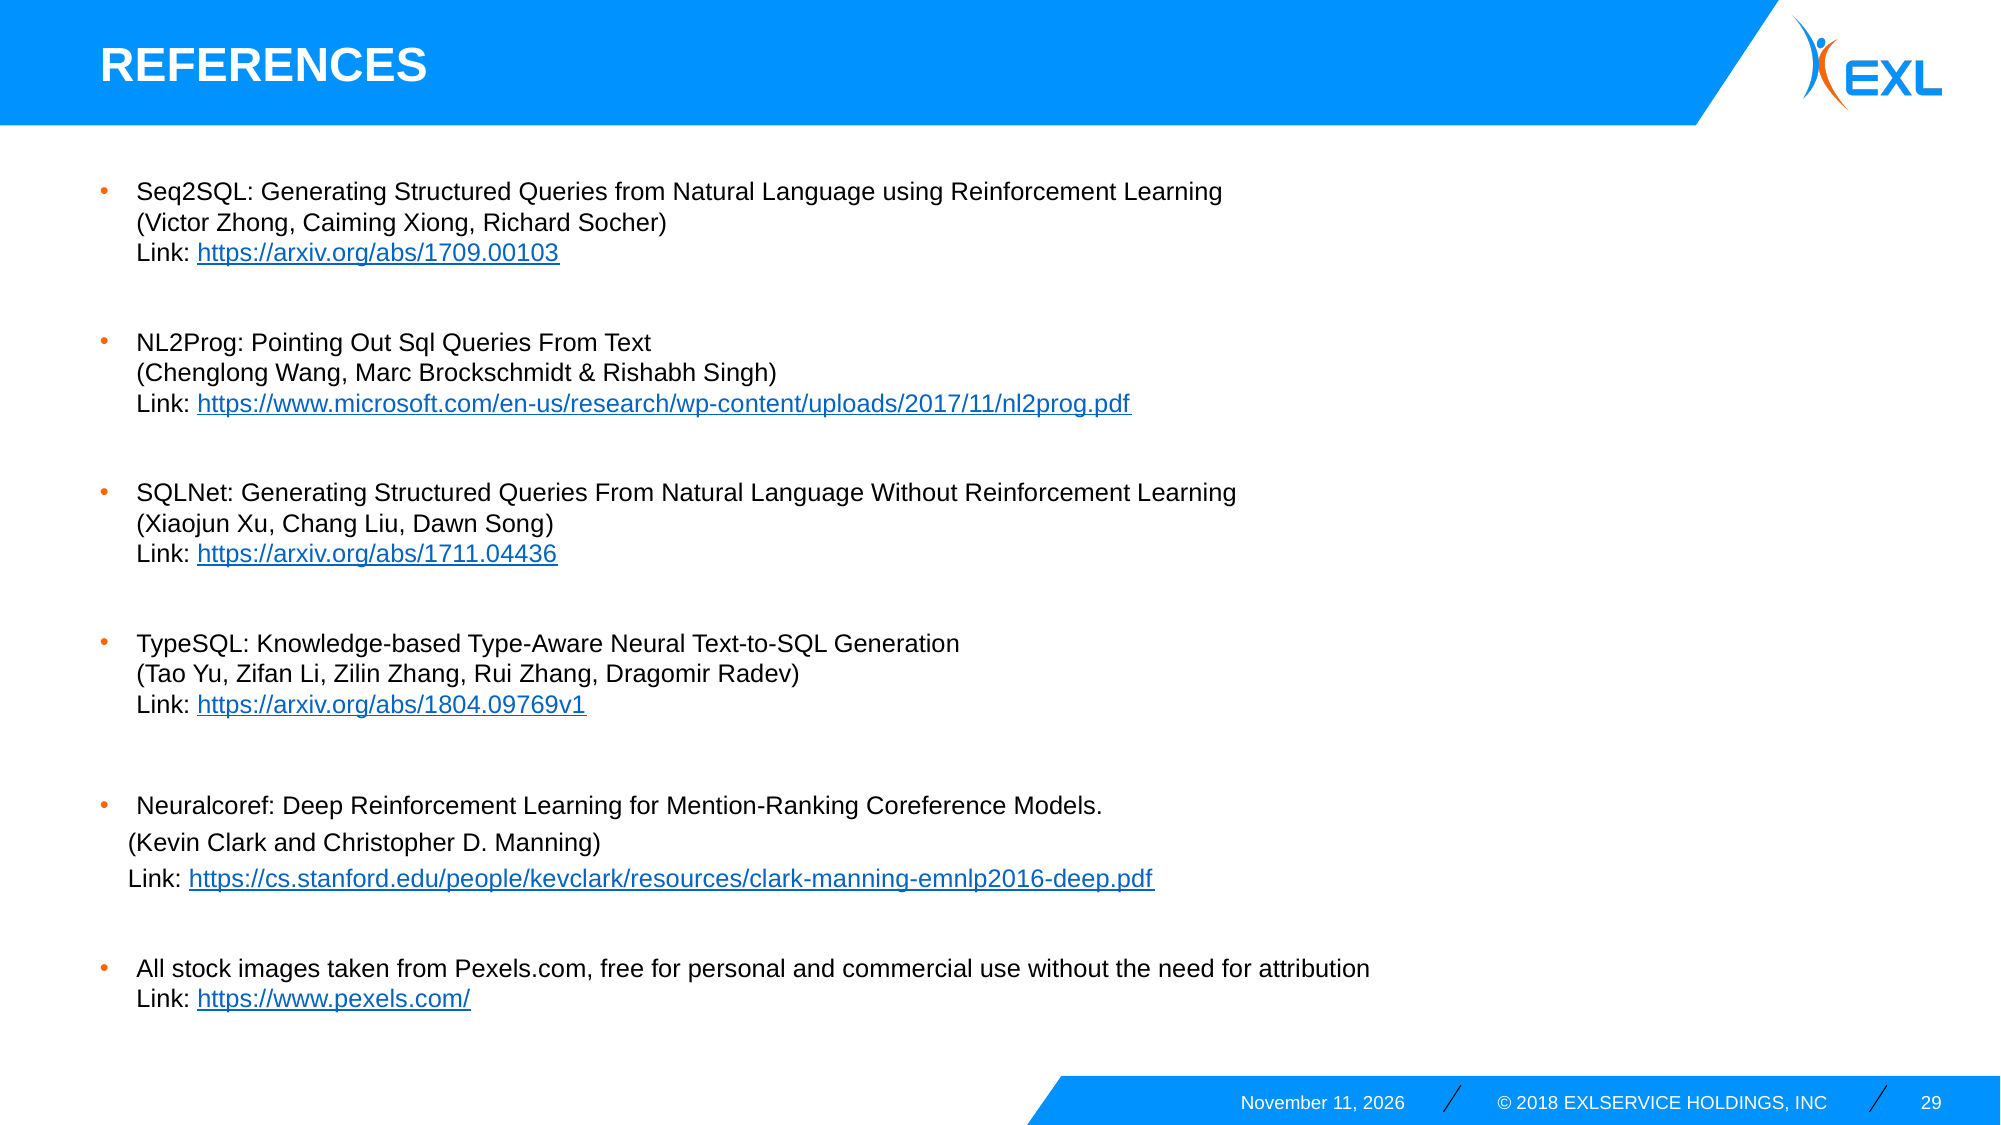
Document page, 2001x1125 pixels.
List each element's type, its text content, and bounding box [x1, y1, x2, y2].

list Seq2SQL: Generating Structured Queries from Natural Language using Reinforcement Learning (Victor Zhong, Caiming Xiong, Richard Socher) Link: https://arxiv.org/abs/1709.00103 NL2Prog: Pointing Out Sql Queries From Text (Chenglong Wang, Marc Brockschmidt & Rishabh Singh) Link: https://www.microsoft.com/en-us/research/wp-content/uploads/2017/11/nl2prog.pdf SQLNet: Generating Structured Queries From Natural Language Without Reinforcement Learning (Xiaojun Xu, Chang Liu, Dawn Song) Link: https://arxiv.org/abs/1711.04436 TypeSQL: Knowledge-based Type-Aware Neural Text-to-SQL Generation (Tao Yu, Zifan Li, Zilin Zhang, Rui Zhang, Dragomir Radev) Link: https://arxiv.org/abs/1804.09769v1 Neuralcoref: Deep Reinforcement Learning for Mention-Ranking Coreference Models. (Kevin Clark and Christopher D. Manning) Link: https://cs.stanford.edu/people/kevclark/resources/clark-manning-emnlp2016-deep.pdf All stock images taken from Pexels.com, free for personal and commercial use without the need for attribution Link: https://www.pexels.com/ [99, 175, 1900, 1026]
picture [1791, 14, 1942, 111]
list References [99, 14, 1679, 111]
